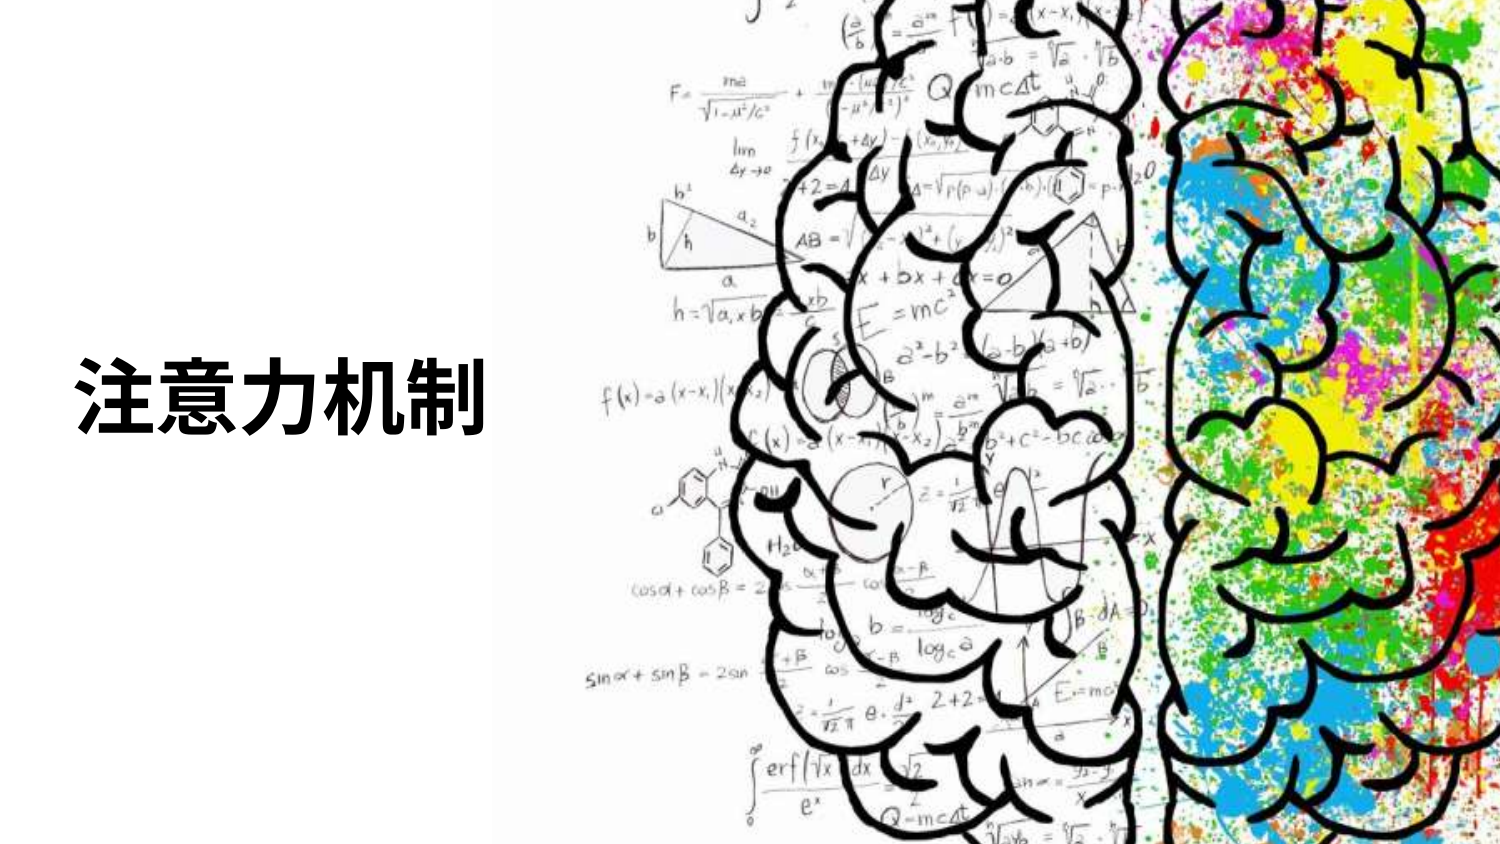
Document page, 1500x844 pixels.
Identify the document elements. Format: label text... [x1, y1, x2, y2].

picture [492, 0, 1500, 844]
title 注意力机制 [64, 322, 492, 477]
